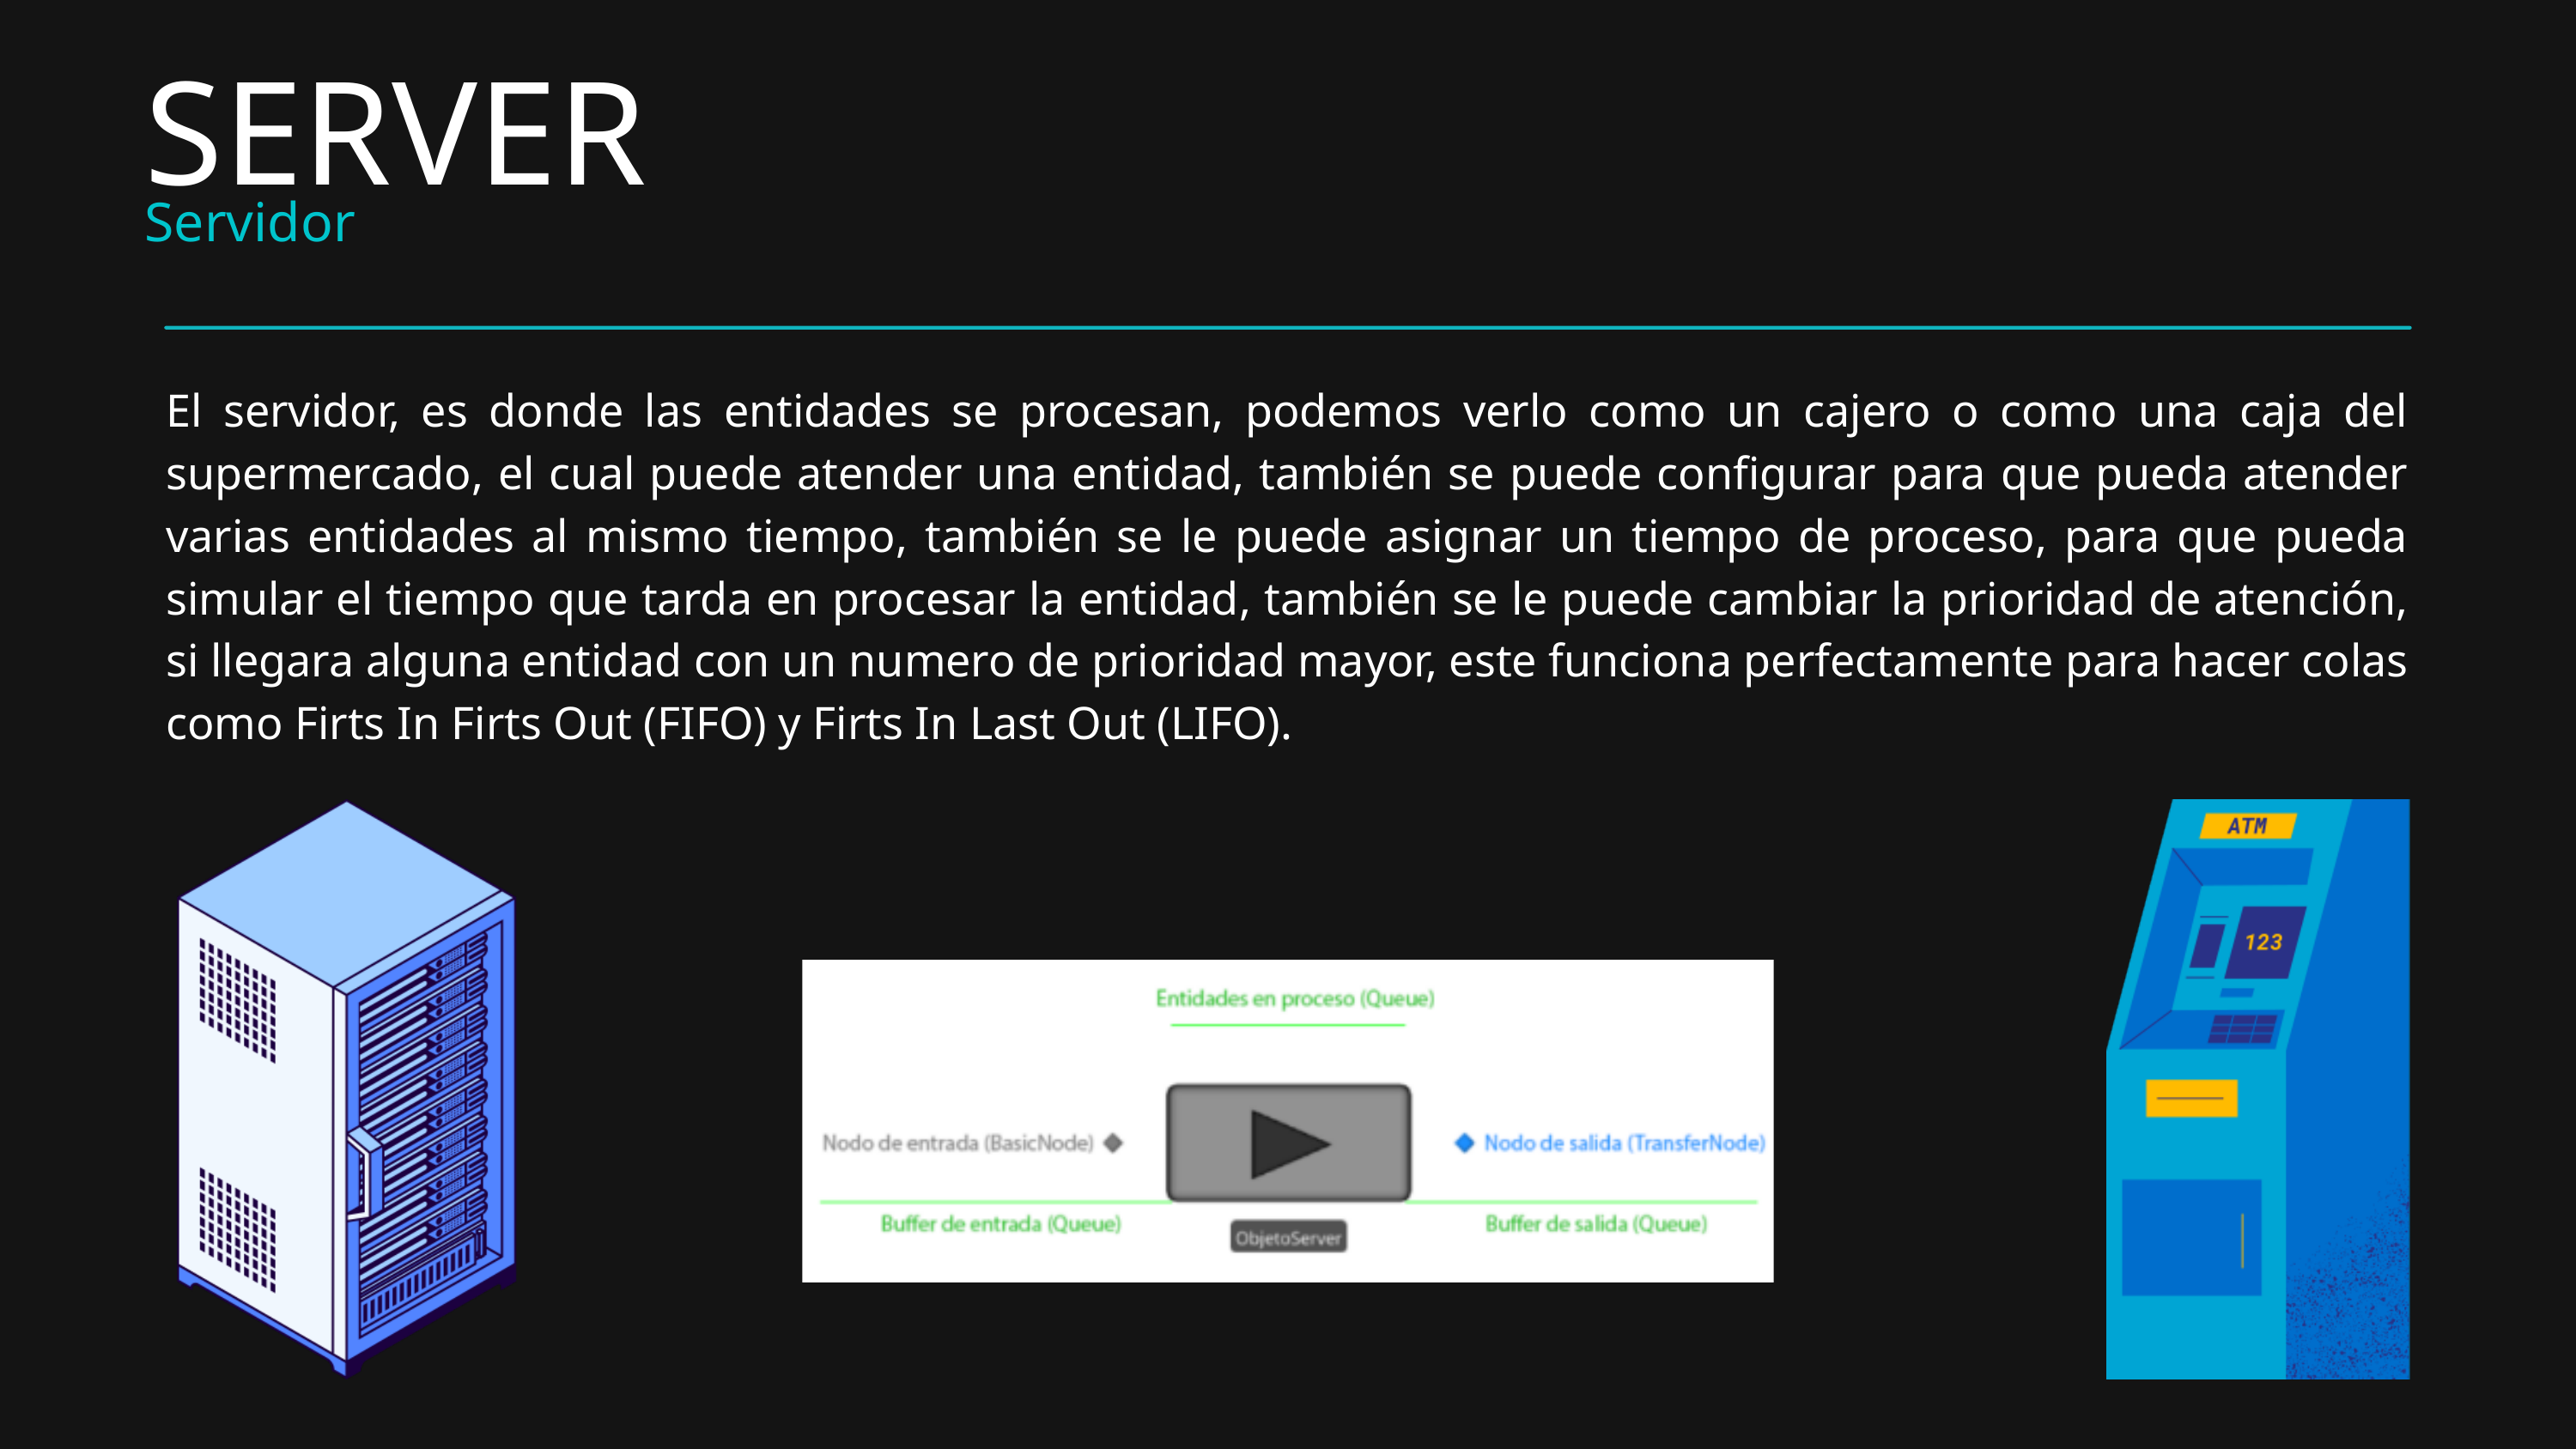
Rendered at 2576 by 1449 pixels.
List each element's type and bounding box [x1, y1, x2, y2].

text_box [166, 193, 2410, 739]
text_box [177, 799, 517, 1379]
text_box [144, 43, 1054, 247]
text_box [2106, 799, 2410, 1379]
text_box [802, 960, 1774, 1282]
